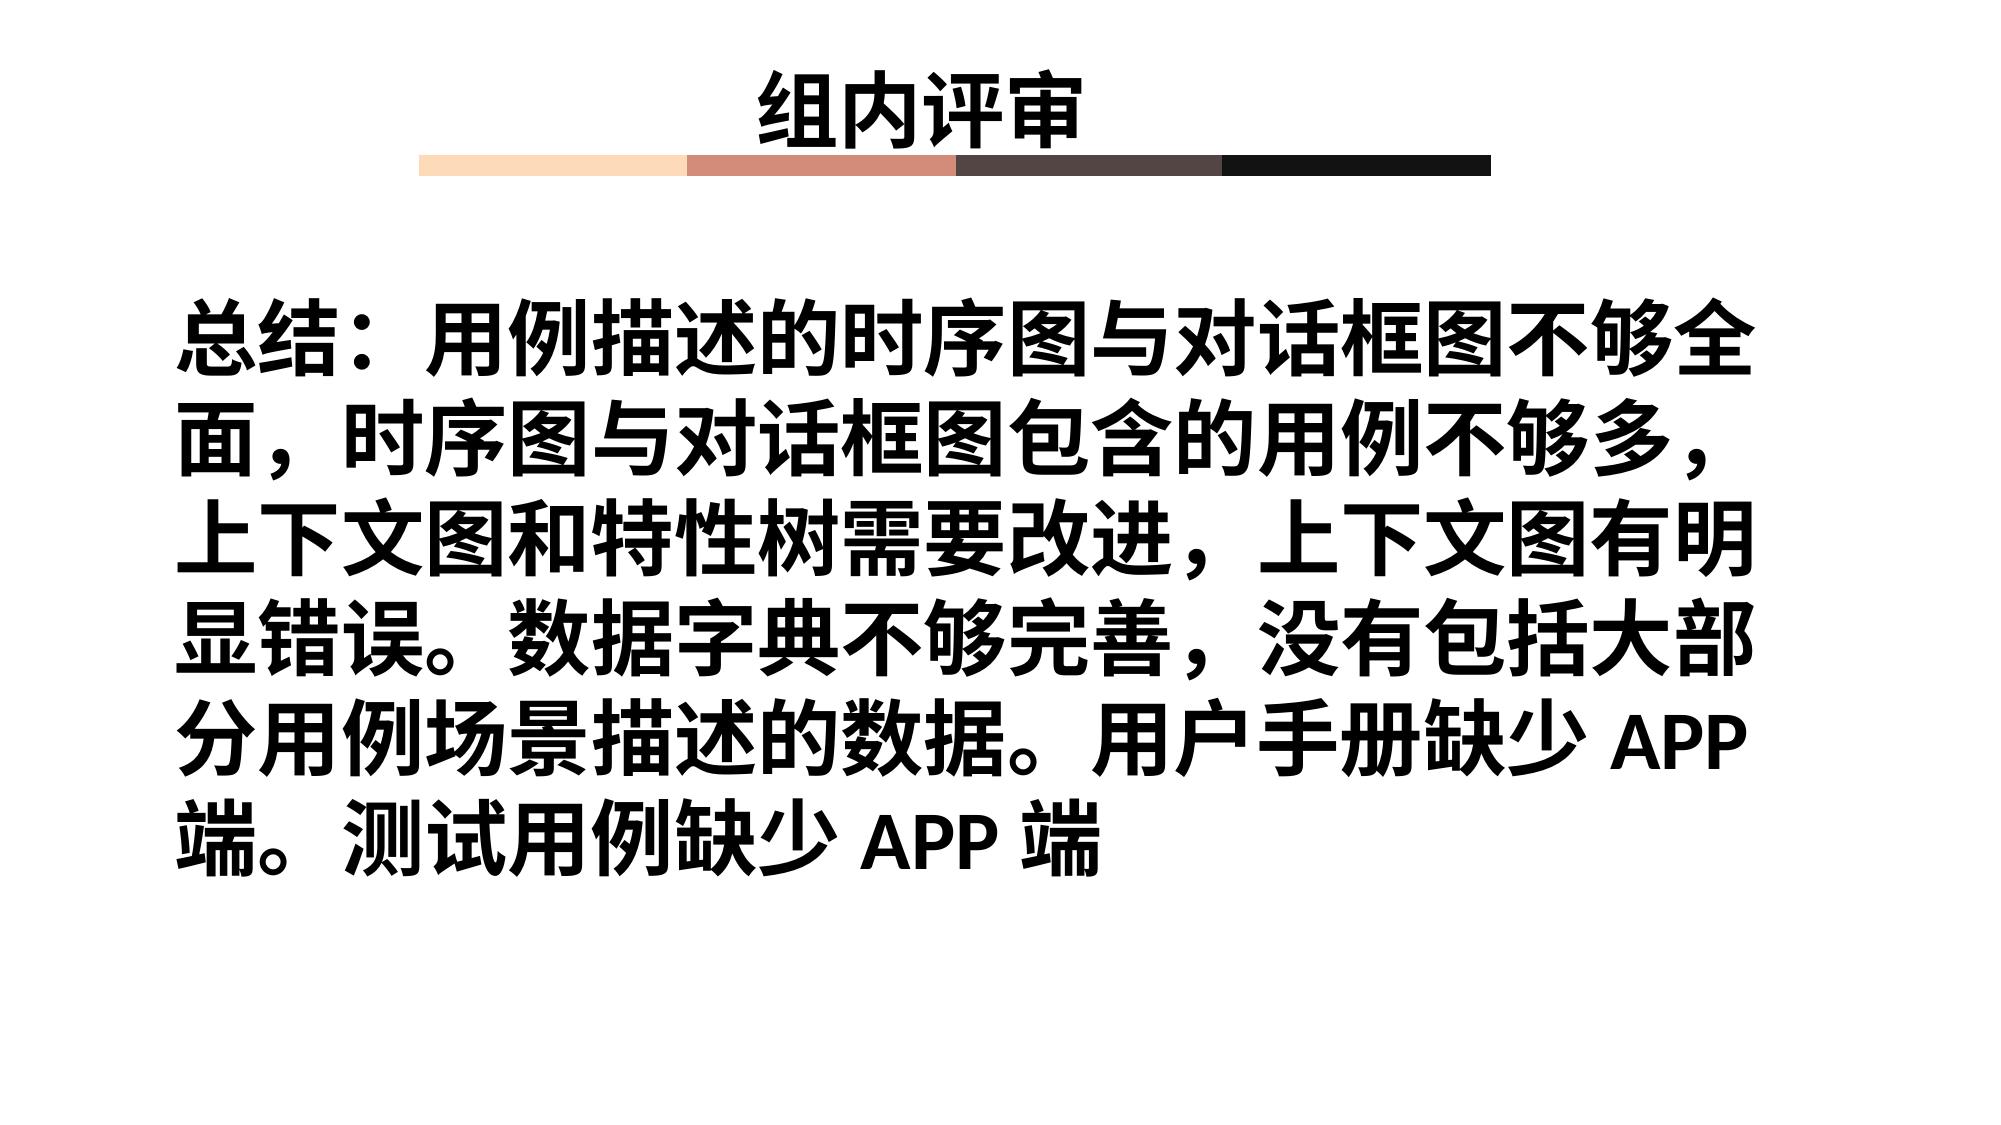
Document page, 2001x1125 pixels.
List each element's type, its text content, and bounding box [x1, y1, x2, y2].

list 组内评审 [740, 62, 1419, 122]
text_box 总结：用例描述的时序图与对话框图不够全面，时序图与对话框图包含的用例不够多，上下文图和特性树需要改进，上下文图有明显错误。数据字典不够完善，没有包括大部分用例场景描述的数据。用户手册缺少APP端。测试用例缺少APP端 [160, 278, 1777, 894]
